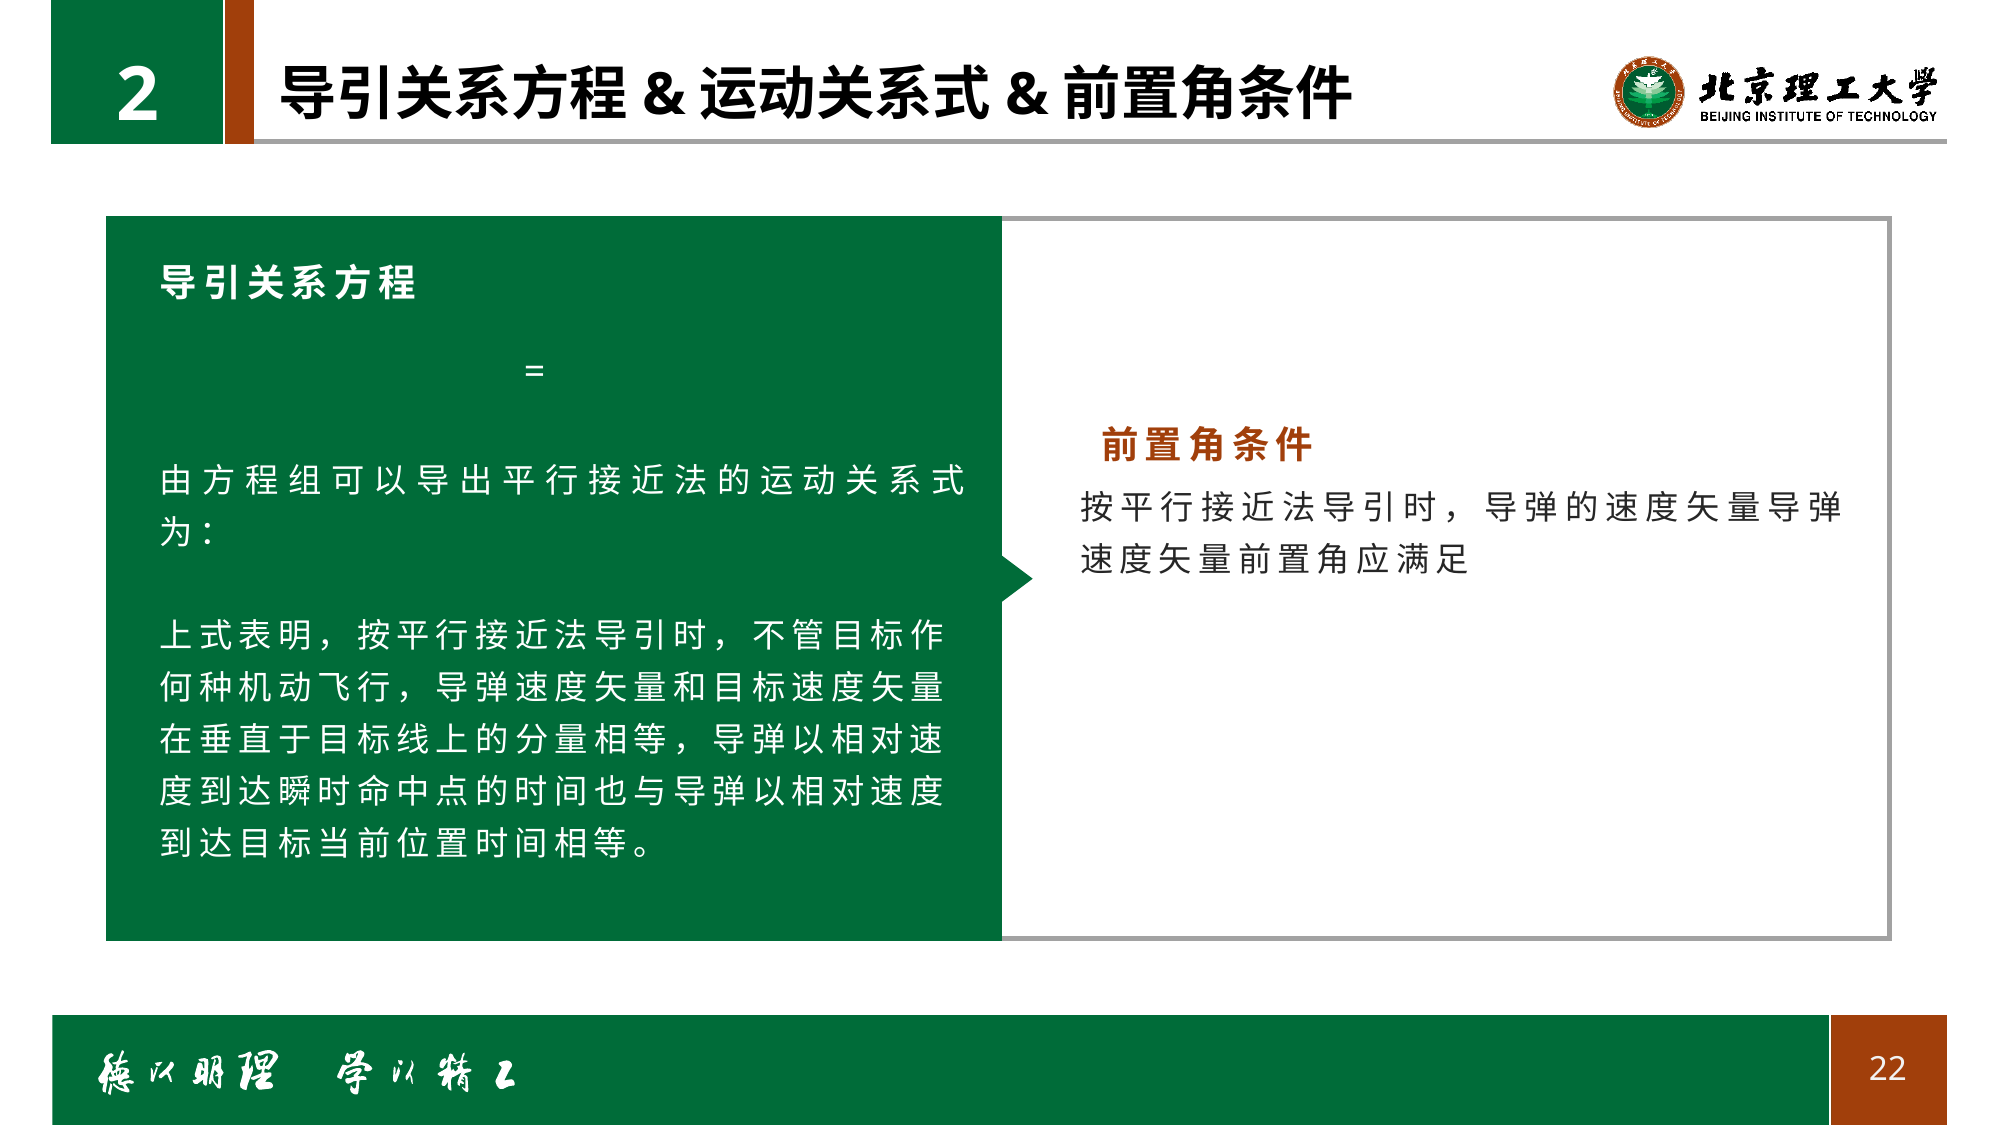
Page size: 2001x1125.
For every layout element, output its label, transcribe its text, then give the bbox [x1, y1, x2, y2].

text_box 前置角条件 [1101, 407, 1852, 466]
picture [1682, 56, 1937, 128]
text_box [1001, 218, 1891, 940]
text_box 2 [58, 38, 218, 144]
text_box 导引关系方程 [159, 245, 910, 305]
title 导引关系方程&运动关系式&前置角条件 [263, 56, 1682, 136]
text_box [999, 552, 1035, 605]
text_box [107, 218, 1001, 940]
